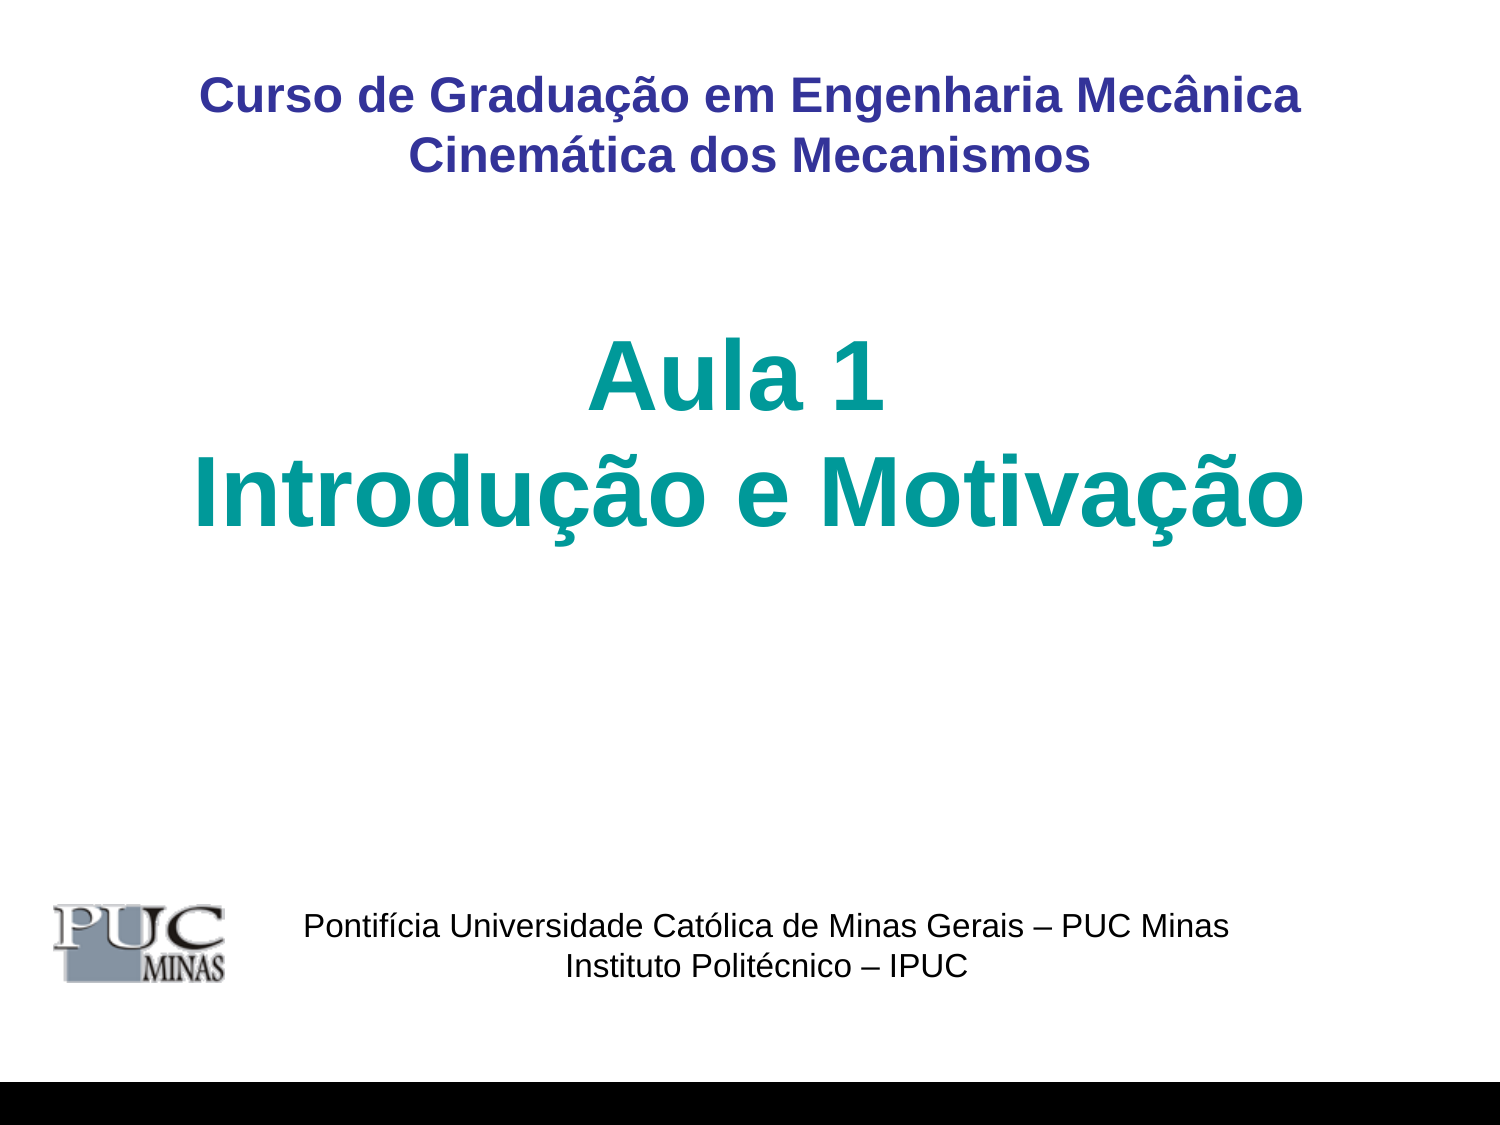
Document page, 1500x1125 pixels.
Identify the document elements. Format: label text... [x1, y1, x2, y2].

text_box Pontifícia Universidade Católica de Minas Gerais – PUC Minas Instituto Politécnico – IPUC [230, 896, 1305, 992]
text_box Curso de Graduação em Engenharia Mecânica Cinemática dos Mecanismos [112, 54, 1388, 190]
picture [53, 904, 225, 984]
subtitle Aula 1 Introdução e Motivação [112, 326, 1388, 681]
